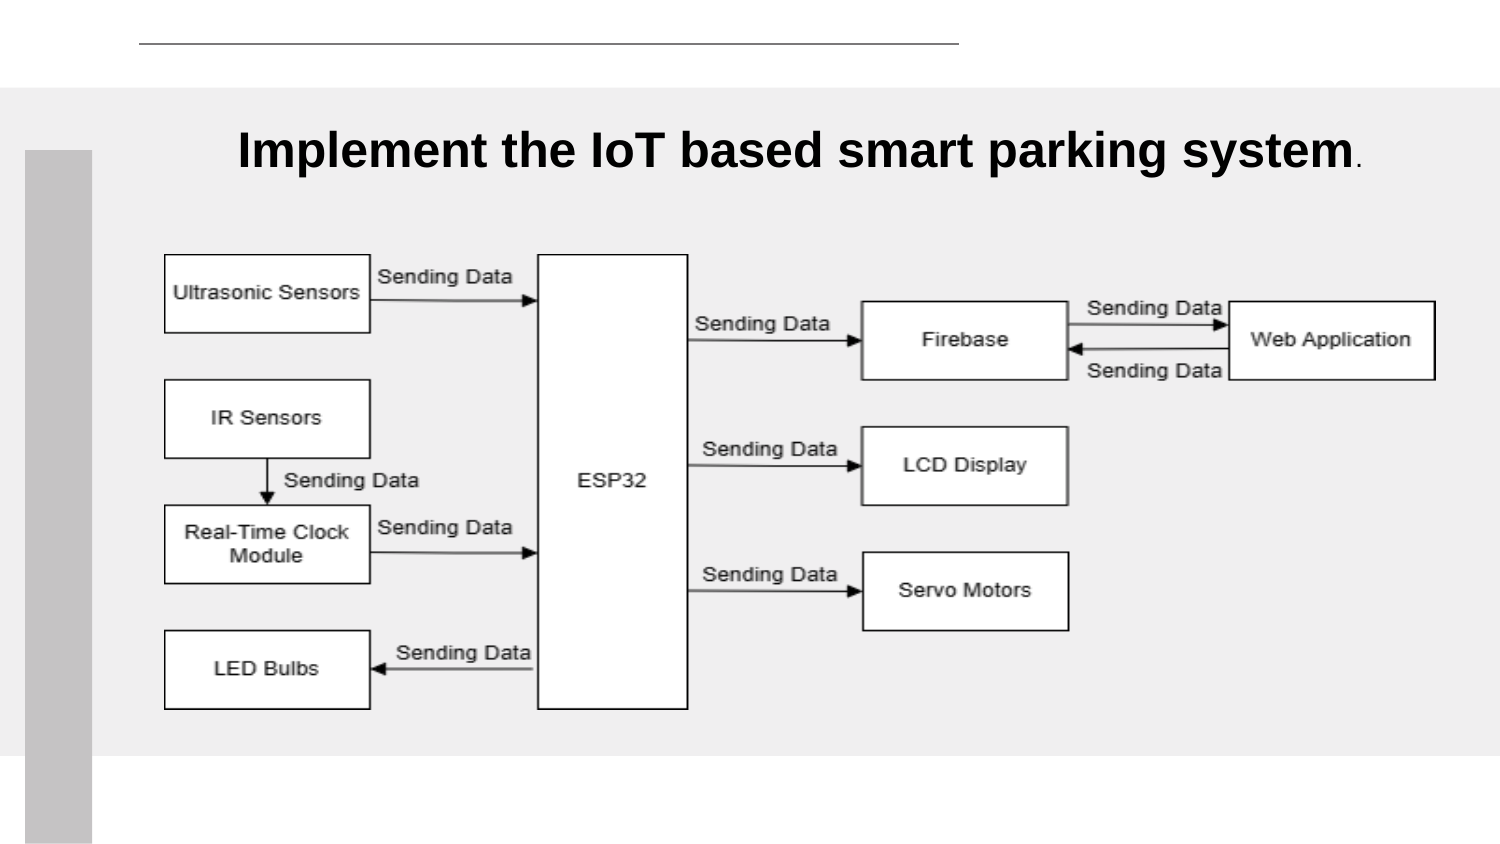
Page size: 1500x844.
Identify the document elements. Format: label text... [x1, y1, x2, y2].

text_box Implement the IoT based smart parking system. [100, 109, 1500, 185]
picture [164, 254, 1436, 710]
